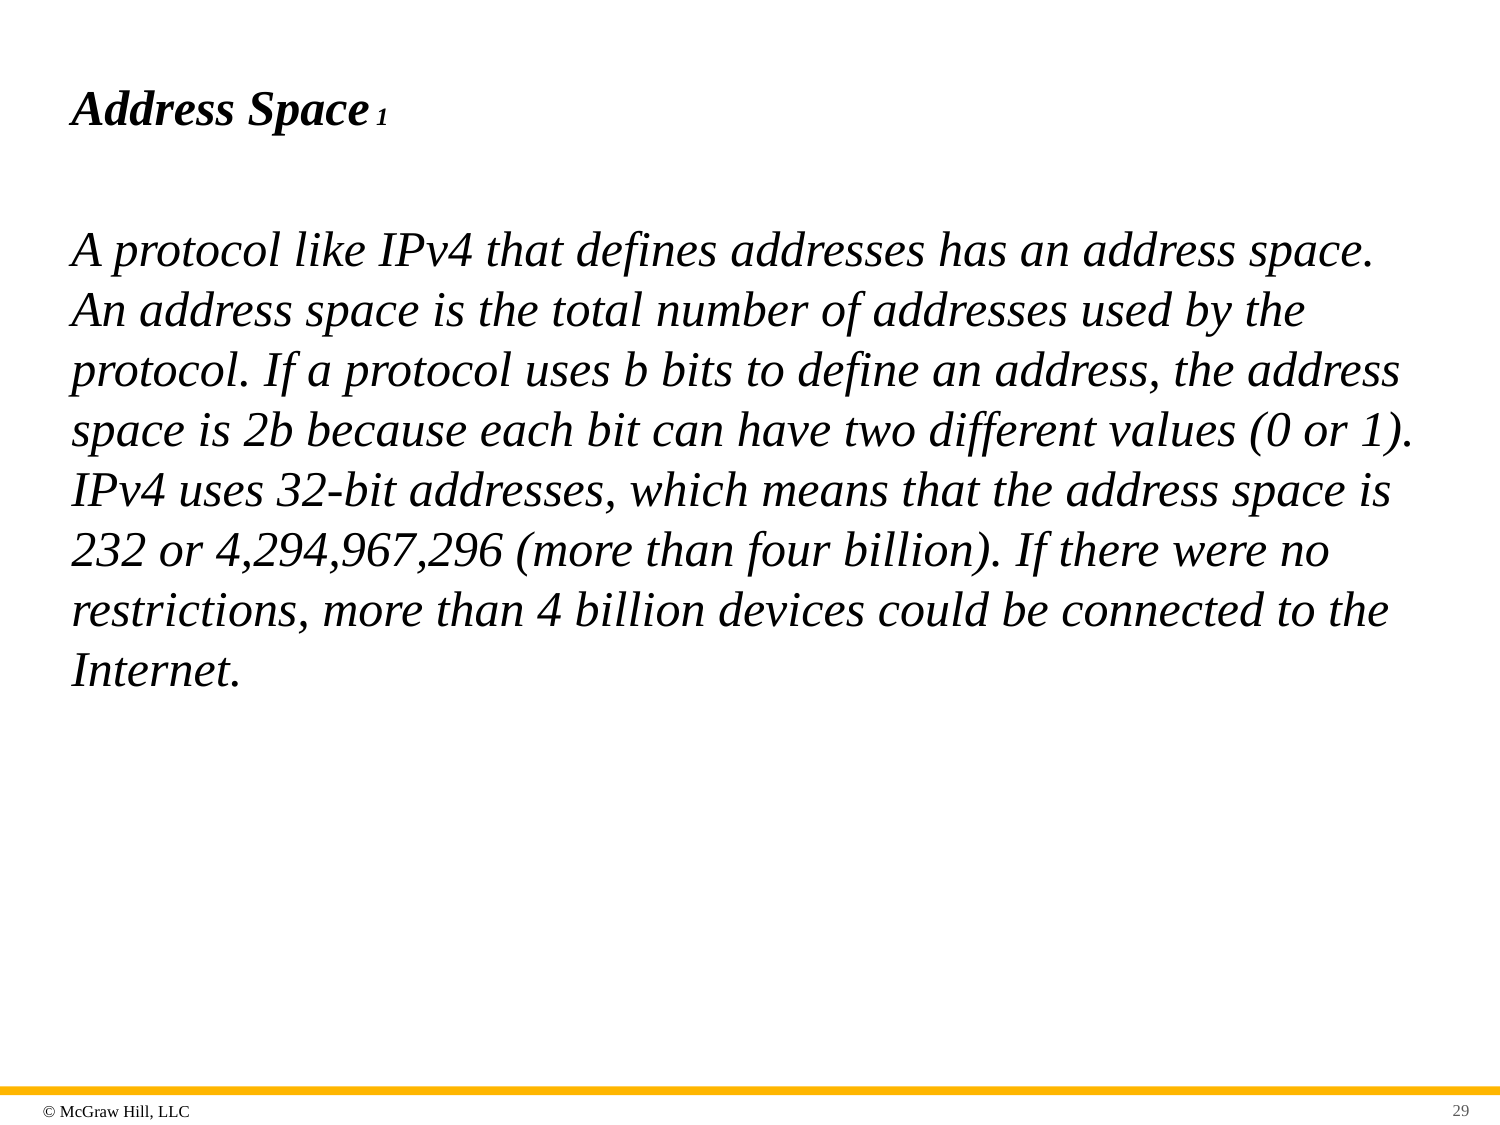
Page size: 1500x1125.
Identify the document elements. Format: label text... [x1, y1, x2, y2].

slide_number 29 [1418, 1096, 1477, 1123]
title Address Space 1 [56, 50, 1444, 162]
list A protocol like IPv4 that defines addresses has an address space. An address space is the total number of addresses used by the protocol. If a protocol uses b bits to define an address, the address space is 2b because each bit can have two different values (0 or 1). IPv4 uses 32-bit addresses, which means that the address space is 232 or 4,294,967,296 (more than four billion). If there were no restrictions, more than 4 billion devices could be connected to the Internet. [56, 209, 1444, 872]
